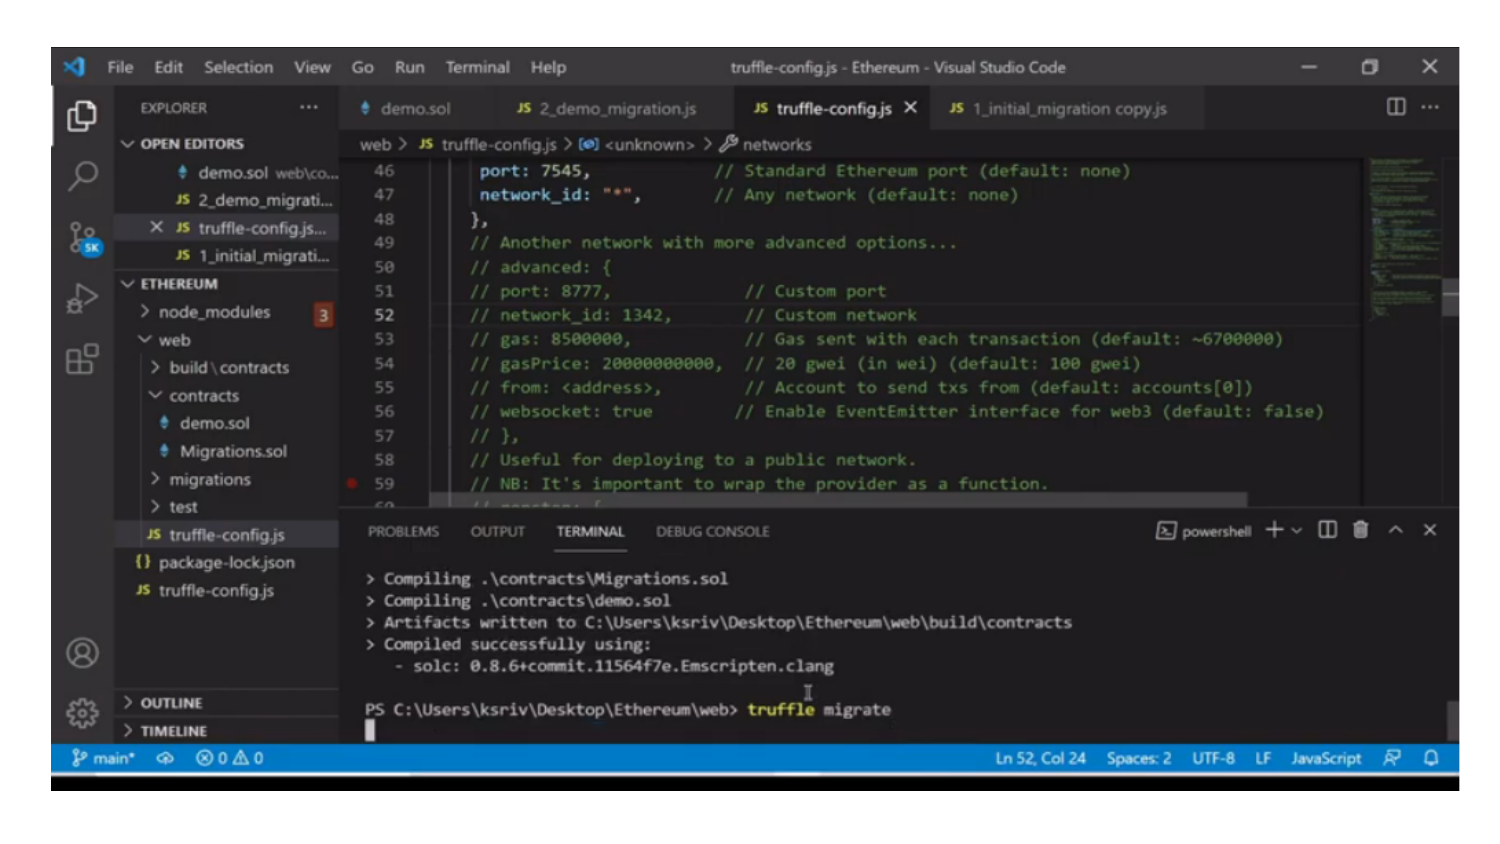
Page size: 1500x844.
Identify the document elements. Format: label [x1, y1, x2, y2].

picture [50, 46, 1460, 791]
